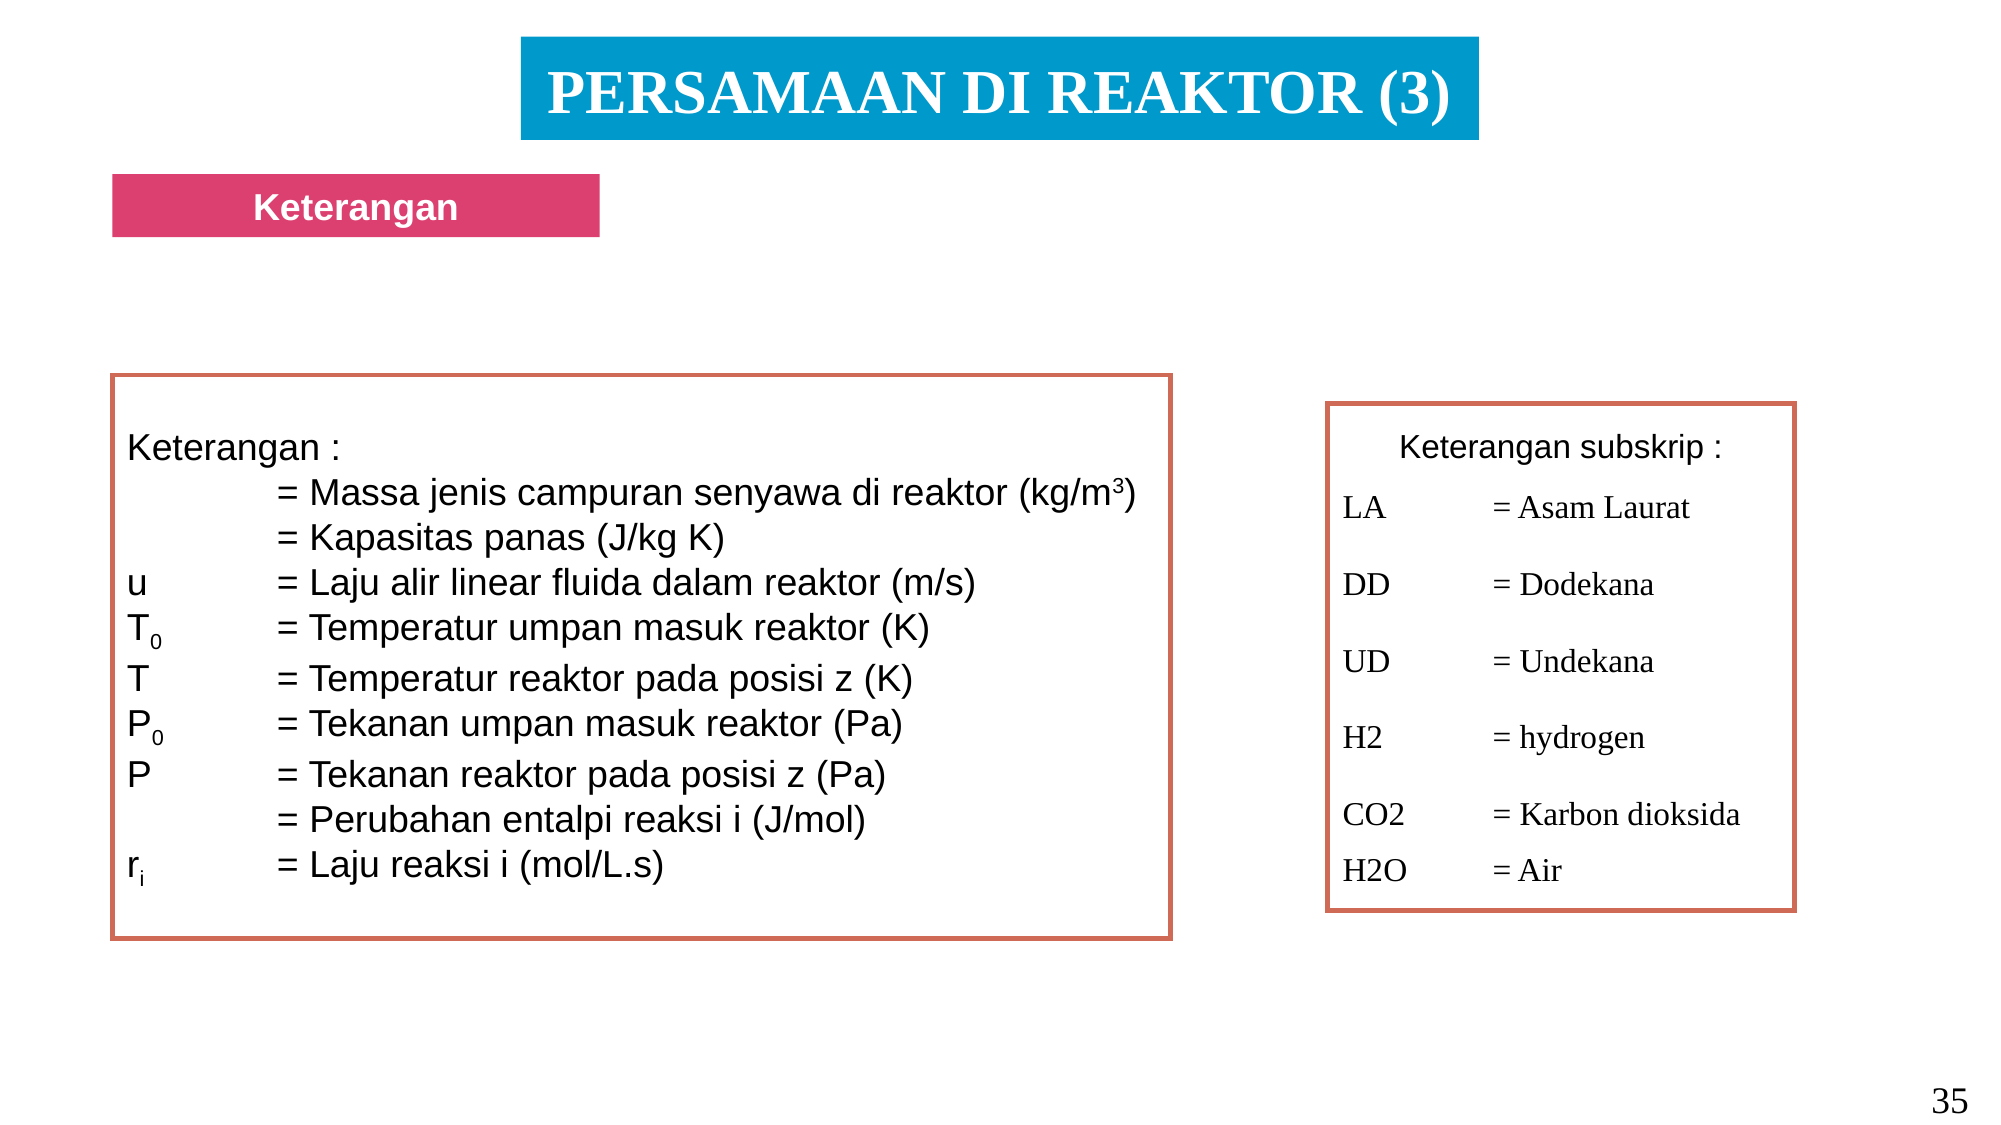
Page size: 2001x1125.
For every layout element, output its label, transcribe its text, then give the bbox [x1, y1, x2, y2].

text_box PERSAMAAN DI REAKTOR (3) [520, 36, 1480, 141]
text_box Keterangan [111, 173, 601, 238]
text_box Keterangan subskrip : LA = Asam Laurat DD = Dodekana UD = Undekana H2 = hydrogen CO2 = Karbon dioksida H2O = Air [1327, 403, 1795, 911]
text_box 35 [1899, 1070, 2000, 1125]
